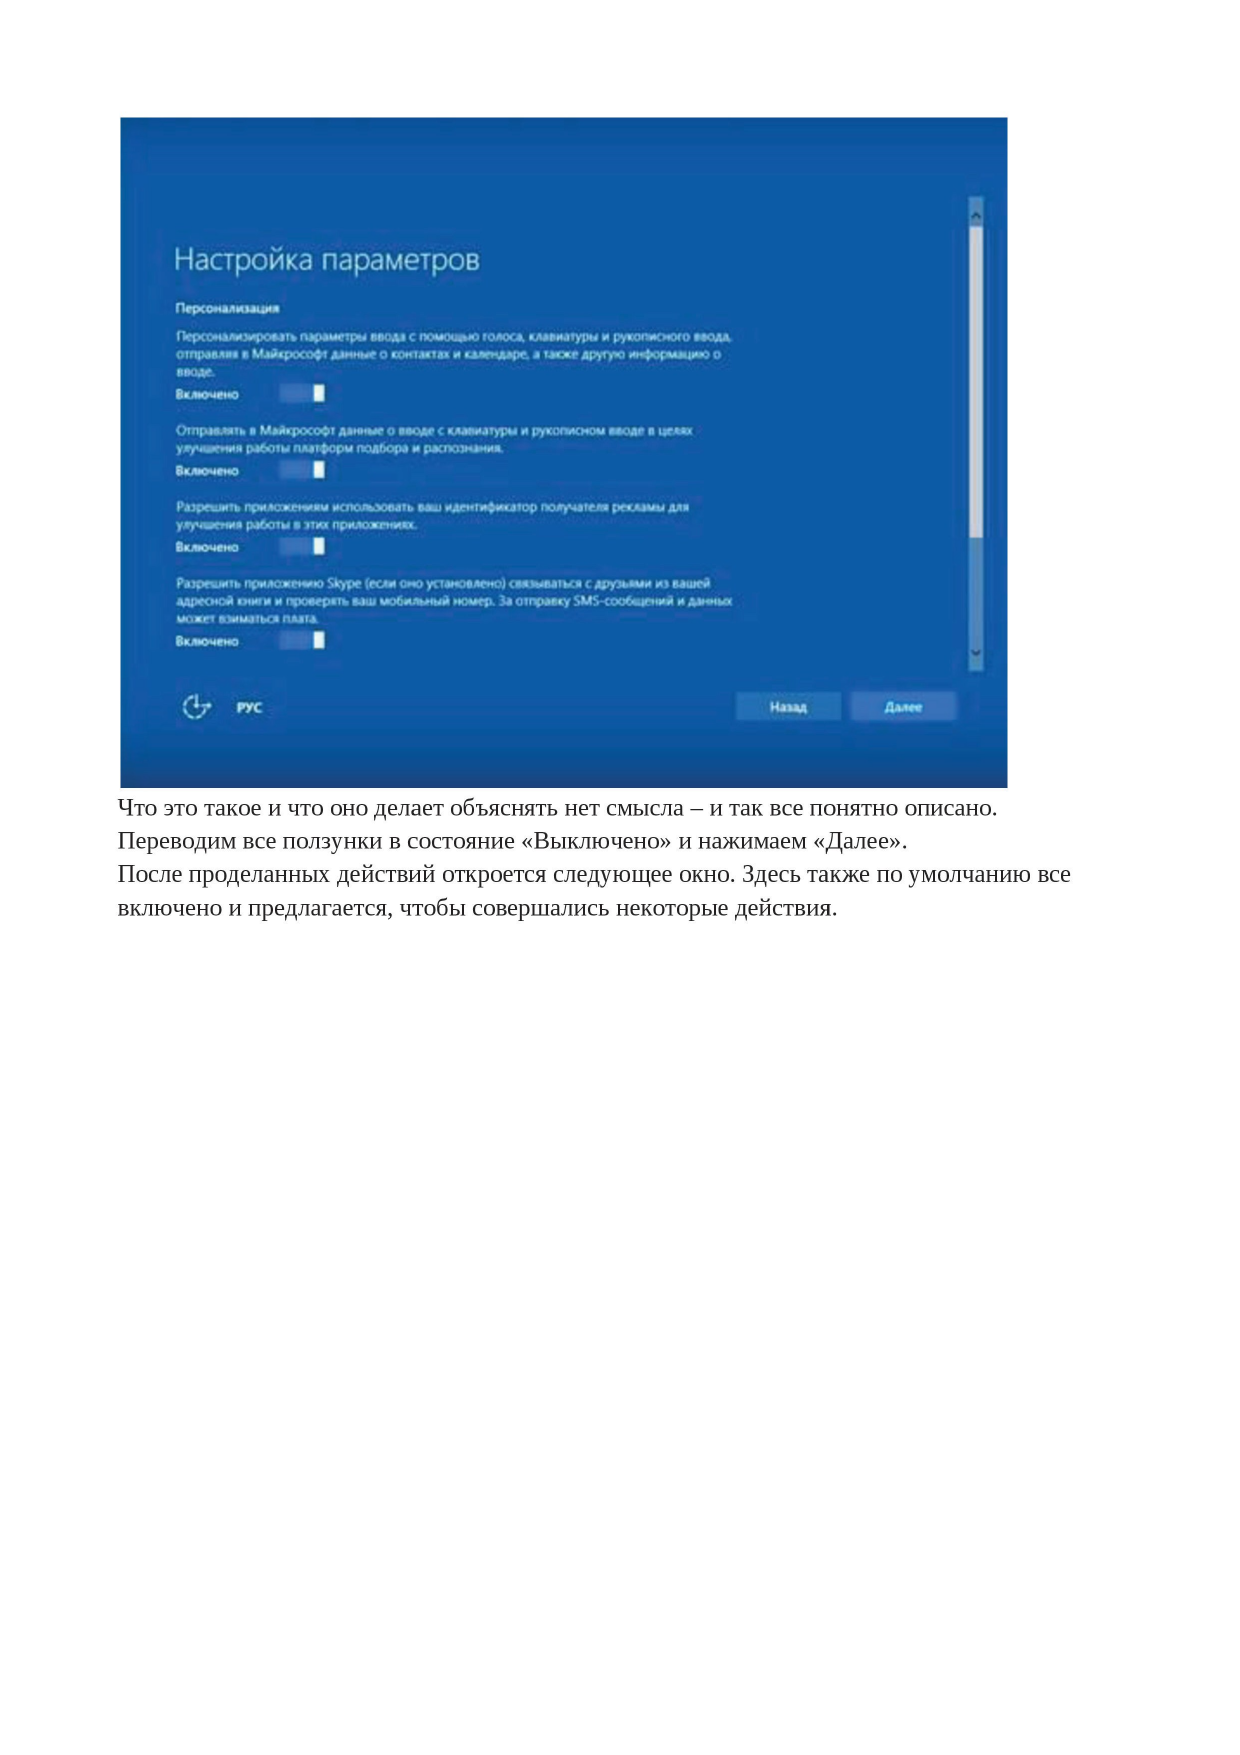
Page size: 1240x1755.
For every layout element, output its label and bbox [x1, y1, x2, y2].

text_box [0, 0, 1240, 1754]
